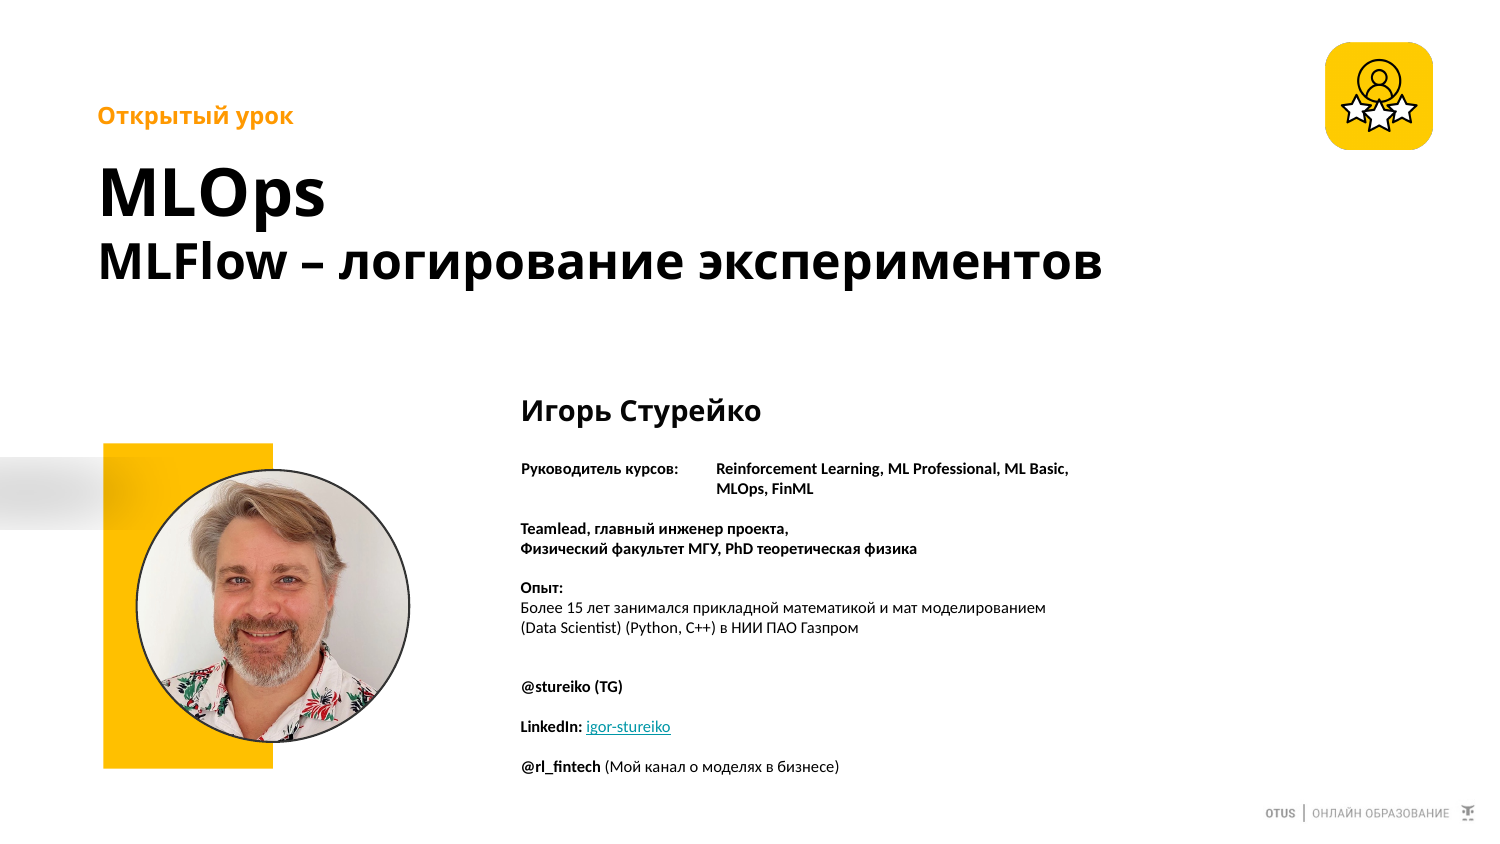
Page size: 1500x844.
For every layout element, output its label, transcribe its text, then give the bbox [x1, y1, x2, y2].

subtitle Открытый урок [82, 85, 1319, 144]
picture [136, 469, 410, 743]
text_box [103, 528, 273, 769]
text_box [103, 443, 273, 468]
picture [1324, 42, 1433, 150]
text_box Руководитель курсов: Reinforcement Learning, ML Professional, ML Basic, MLOps, FinML Teamlead, главный инженер проекта, Физический факультет МГУ, PhD теоретическая физика Опыт: Более 15 лет занимался прикладной математикой и мат моделированием (Data Scientist) (Python, С++) в НИИ ПАО Газпром @stureiko (TG) LinkedIn: igor-stureiko @rl_fintech (Мой канал о моделях в бизнесе) [505, 443, 1480, 794]
picture [1263, 799, 1476, 824]
title MLOps MLFlow – логирование экспериментов [82, 134, 1480, 305]
subtitle Игорь Стурейко [505, 377, 1467, 443]
